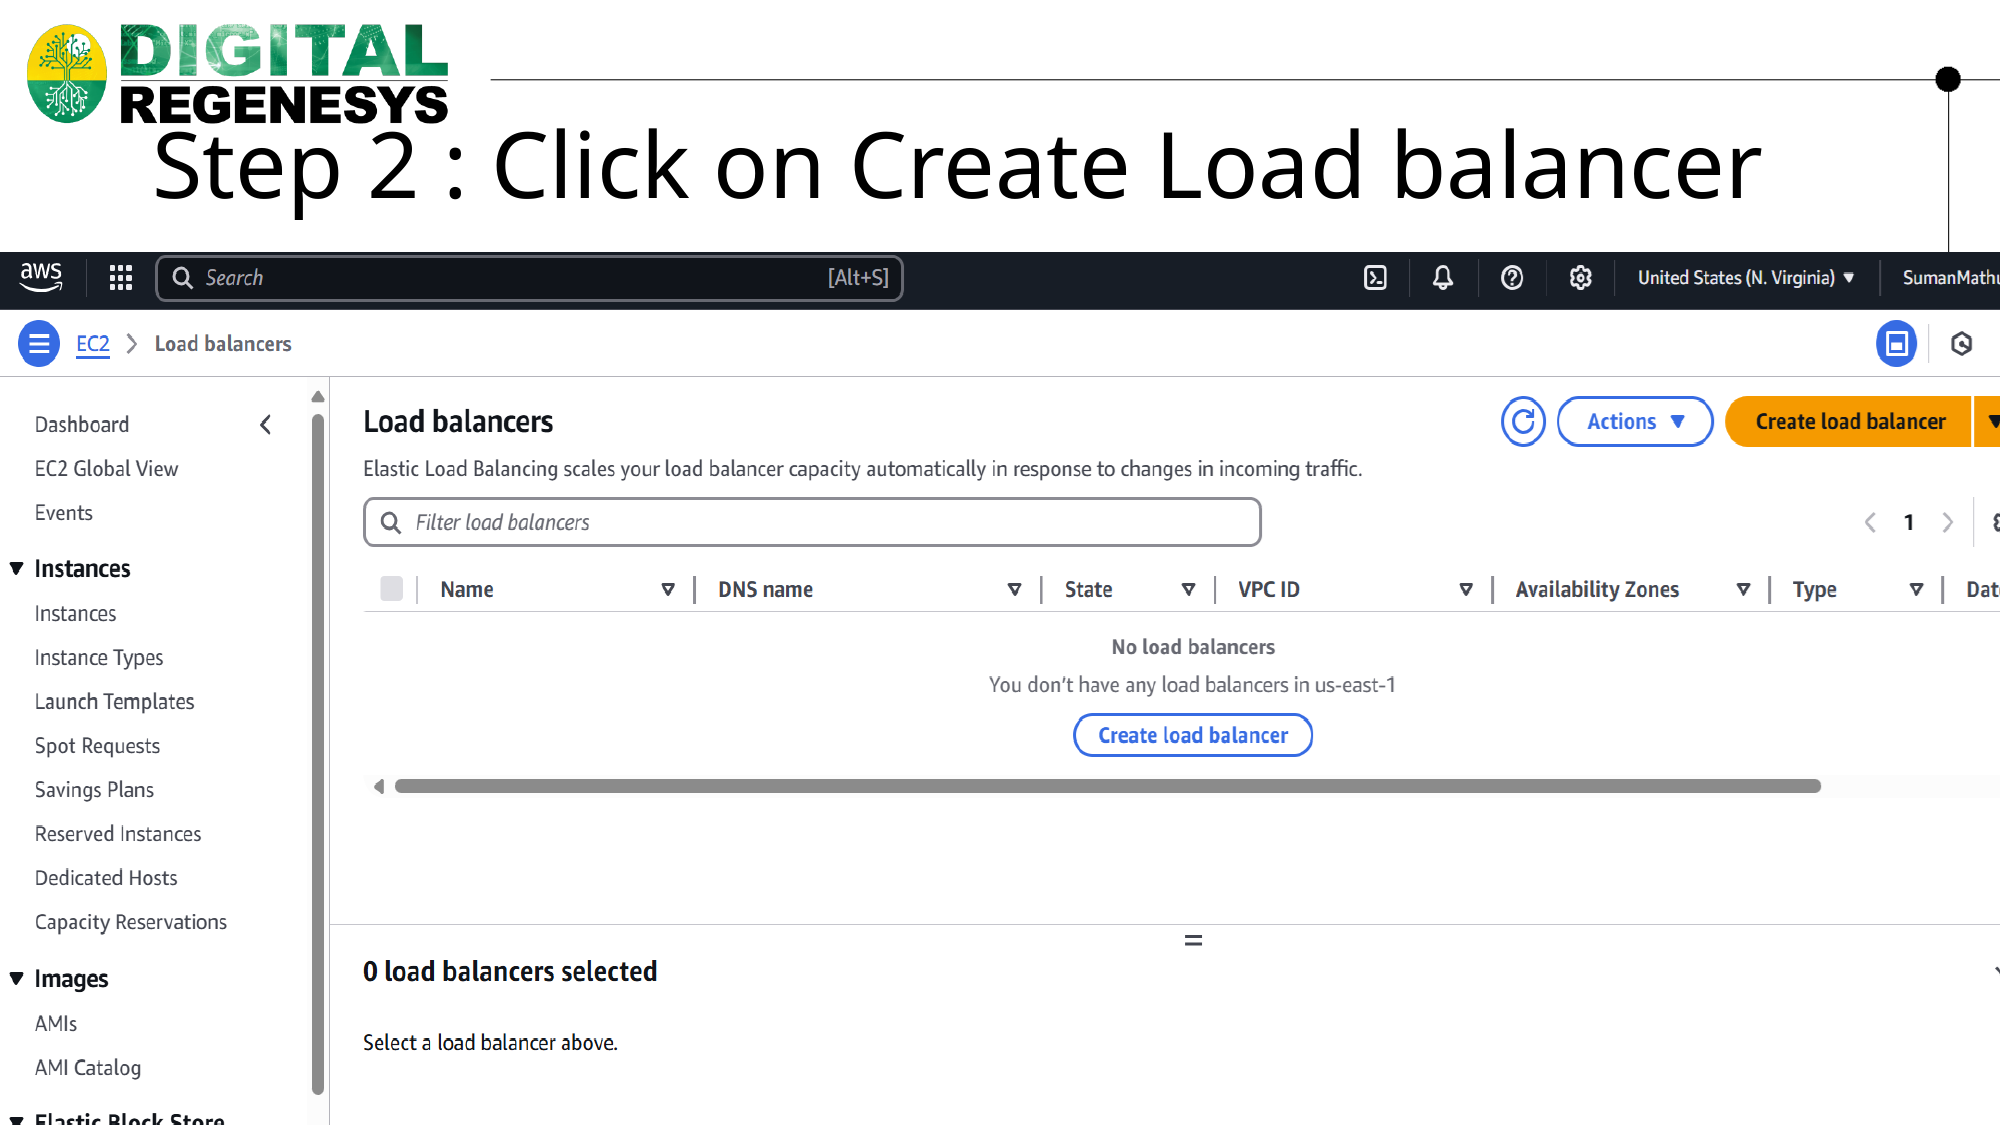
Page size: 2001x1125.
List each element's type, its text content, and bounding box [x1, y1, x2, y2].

title Step 2 : Click on Create Load balancer [137, 59, 1863, 252]
picture [17, 18, 457, 128]
picture [0, 252, 2000, 1125]
